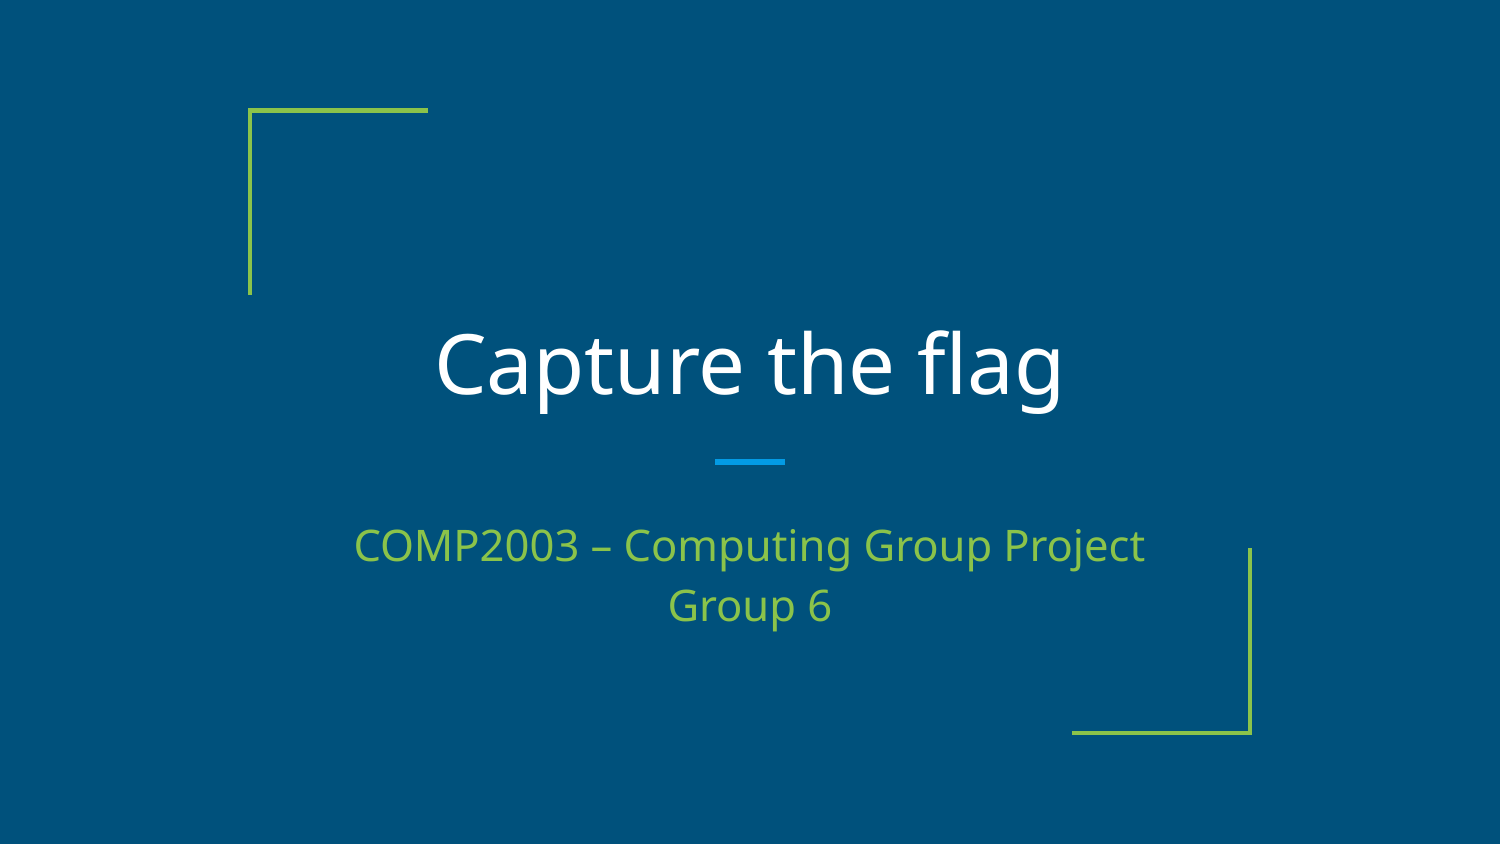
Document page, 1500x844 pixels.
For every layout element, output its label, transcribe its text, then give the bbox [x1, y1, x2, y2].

title Capture the flag [275, 195, 1225, 435]
subtitle COMP2003 – Computing Group Project Group 6 [275, 500, 1225, 650]
